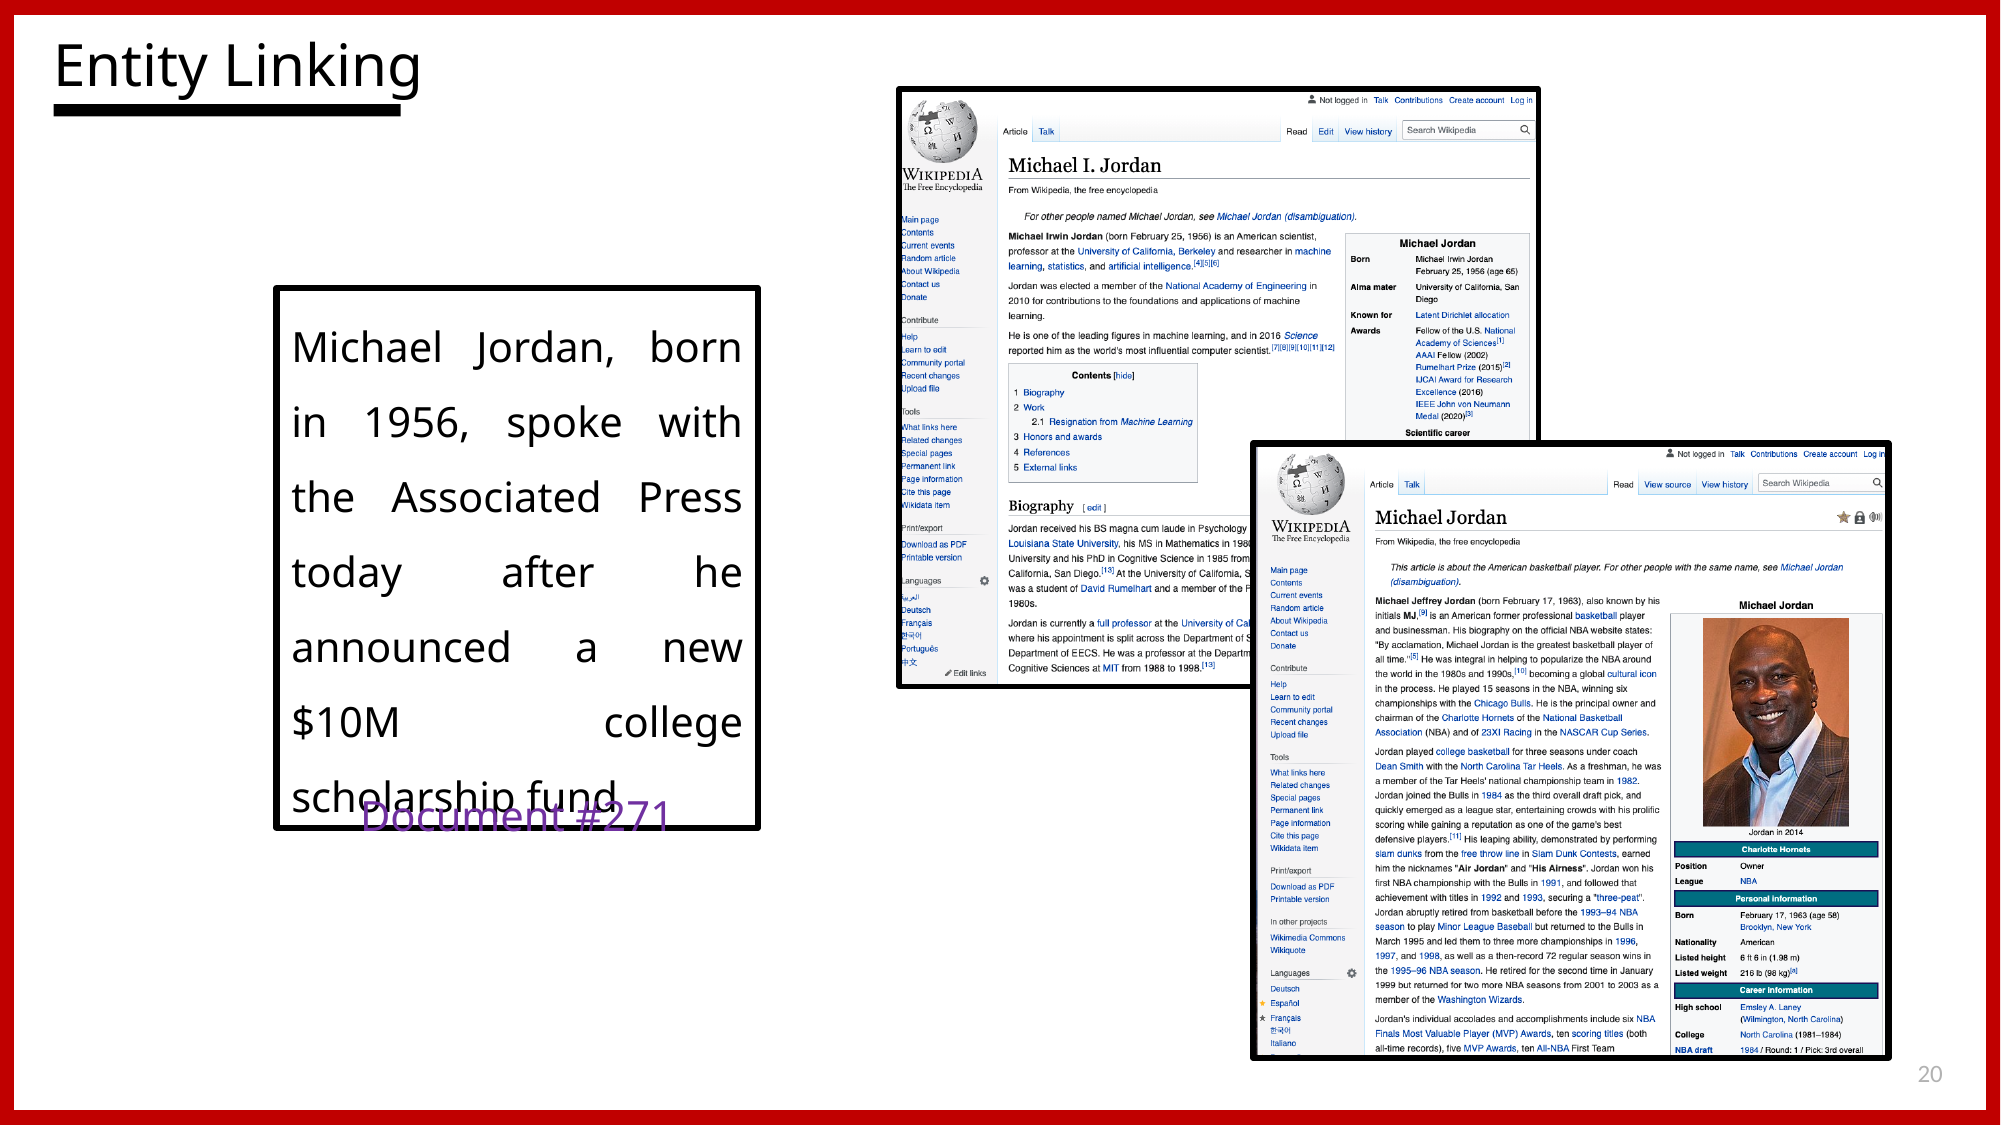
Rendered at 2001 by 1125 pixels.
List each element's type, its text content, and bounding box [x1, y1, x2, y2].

slide_number 20 [1507, 1042, 1958, 1103]
text_box Entity Linking [38, 28, 492, 132]
picture [901, 92, 1886, 1055]
text_box Document #271 [290, 787, 744, 891]
text_box Michael Jordan, born in 1956, spoke with the Associated Press today after he announced a new $10M college scholarship fund [276, 287, 758, 828]
